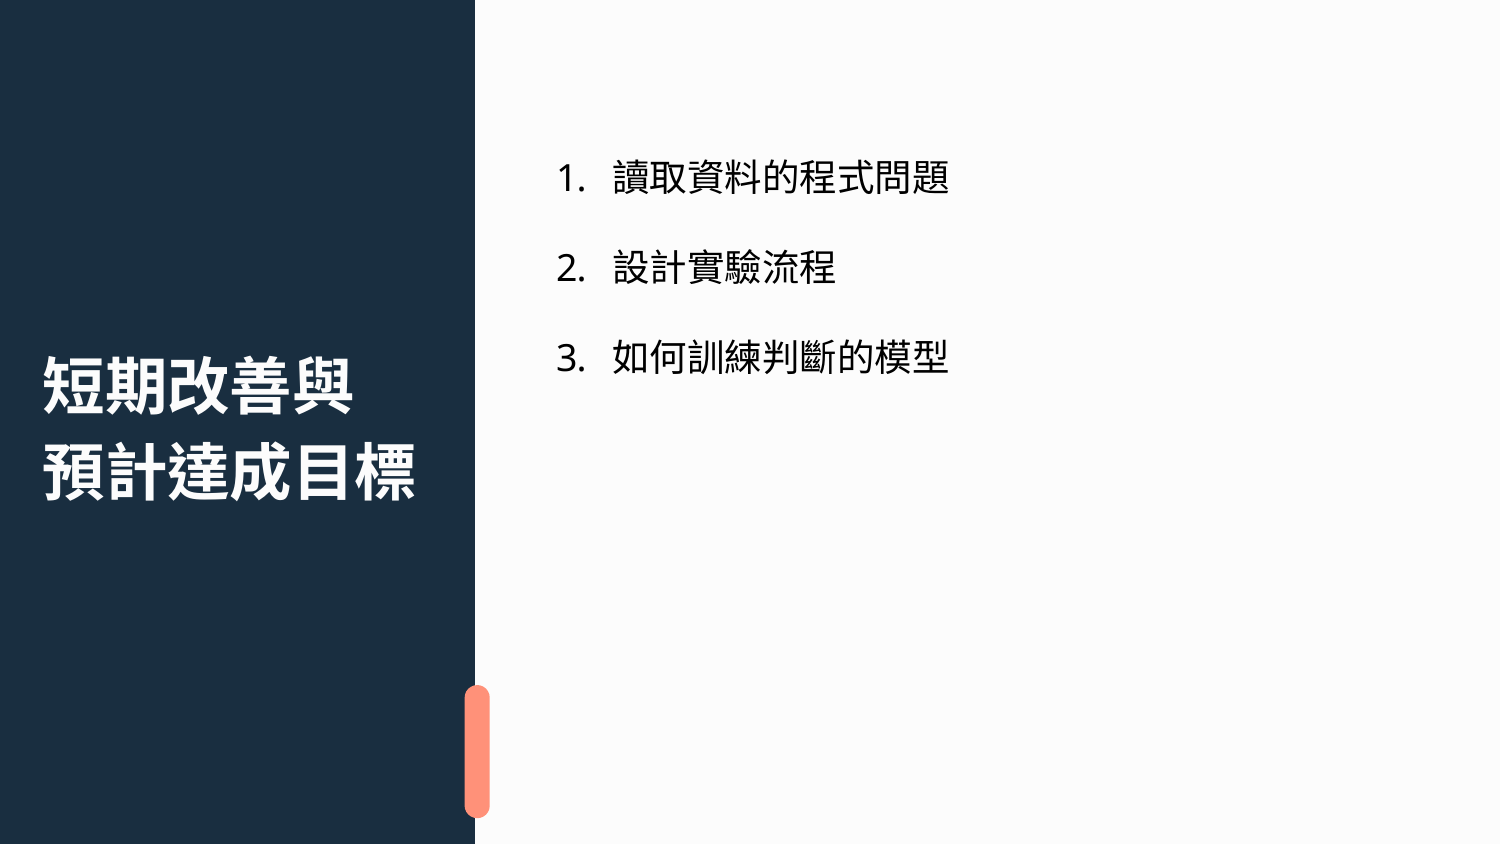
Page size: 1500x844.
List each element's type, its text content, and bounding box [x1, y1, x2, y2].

text_box [464, 685, 490, 819]
text_box 讀取資料的程式問題 設計實驗流程 如何訓練判斷的模型 [541, 101, 1442, 387]
title 短期改善與 預計達成目標 [27, 280, 439, 563]
